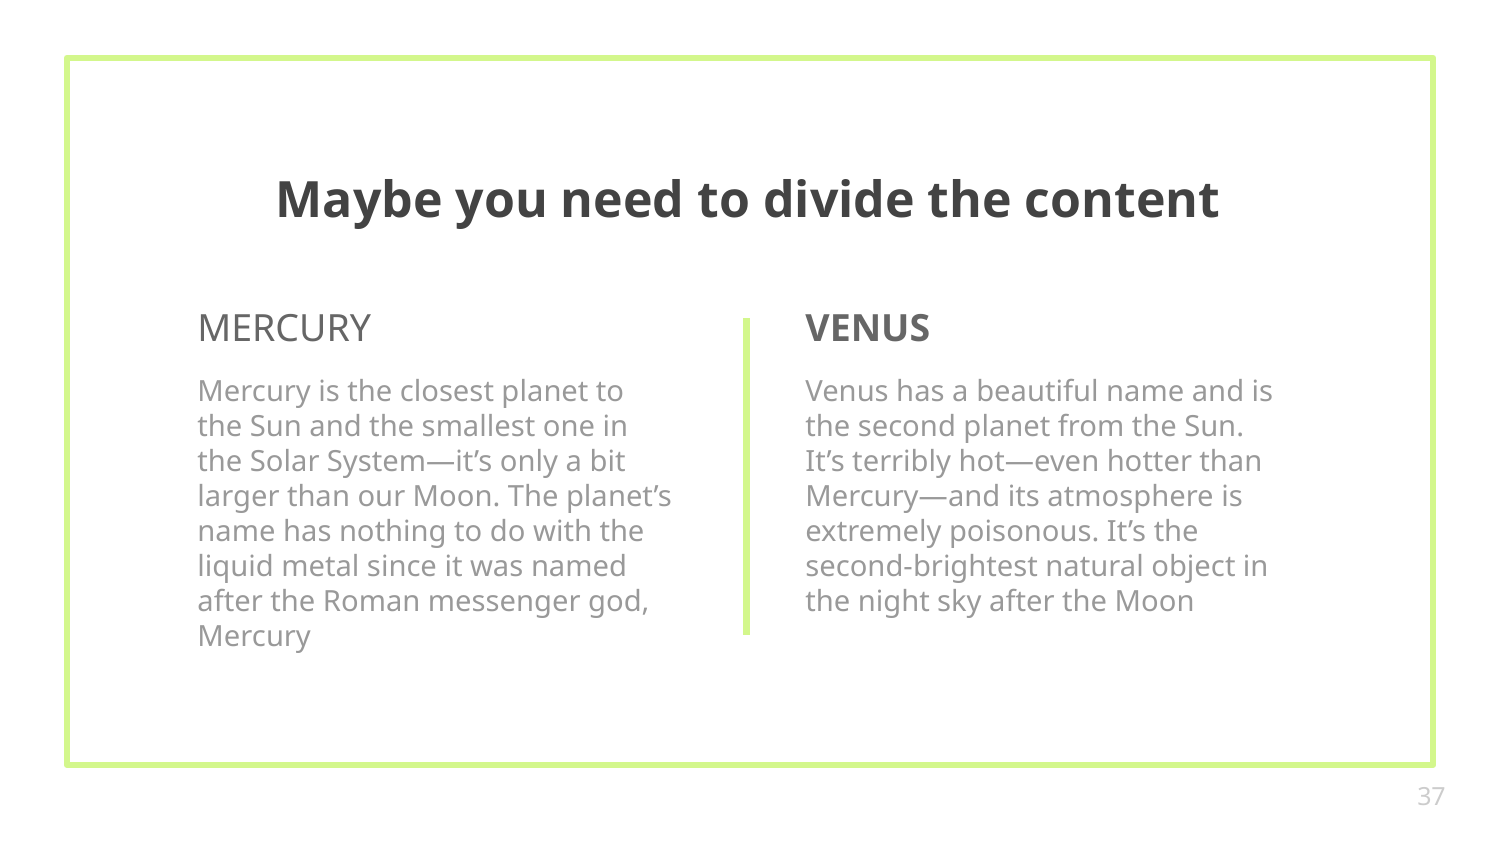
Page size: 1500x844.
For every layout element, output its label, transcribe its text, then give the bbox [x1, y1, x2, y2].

subtitle Mercury is the closest planet to the Sun and the smallest one in the Solar System—it’s only a bit larger than our Moon. The planet’s name has nothing to do with the liquid metal since it was named after the Roman messenger god, Mercury [182, 357, 692, 706]
subtitle Venus has a beautiful name and is the second planet from the Sun. It’s terribly hot—even hotter than Mercury—and its atmosphere is extremely poisonous. It’s the second-brightest natural object in the night sky after the Moon [790, 357, 1300, 706]
title Maybe you need to divide the content [0, 152, 1498, 232]
title MERCURY [182, 257, 703, 364]
title VENUS [790, 257, 1311, 364]
slide_number 37 [1402, 764, 1493, 830]
